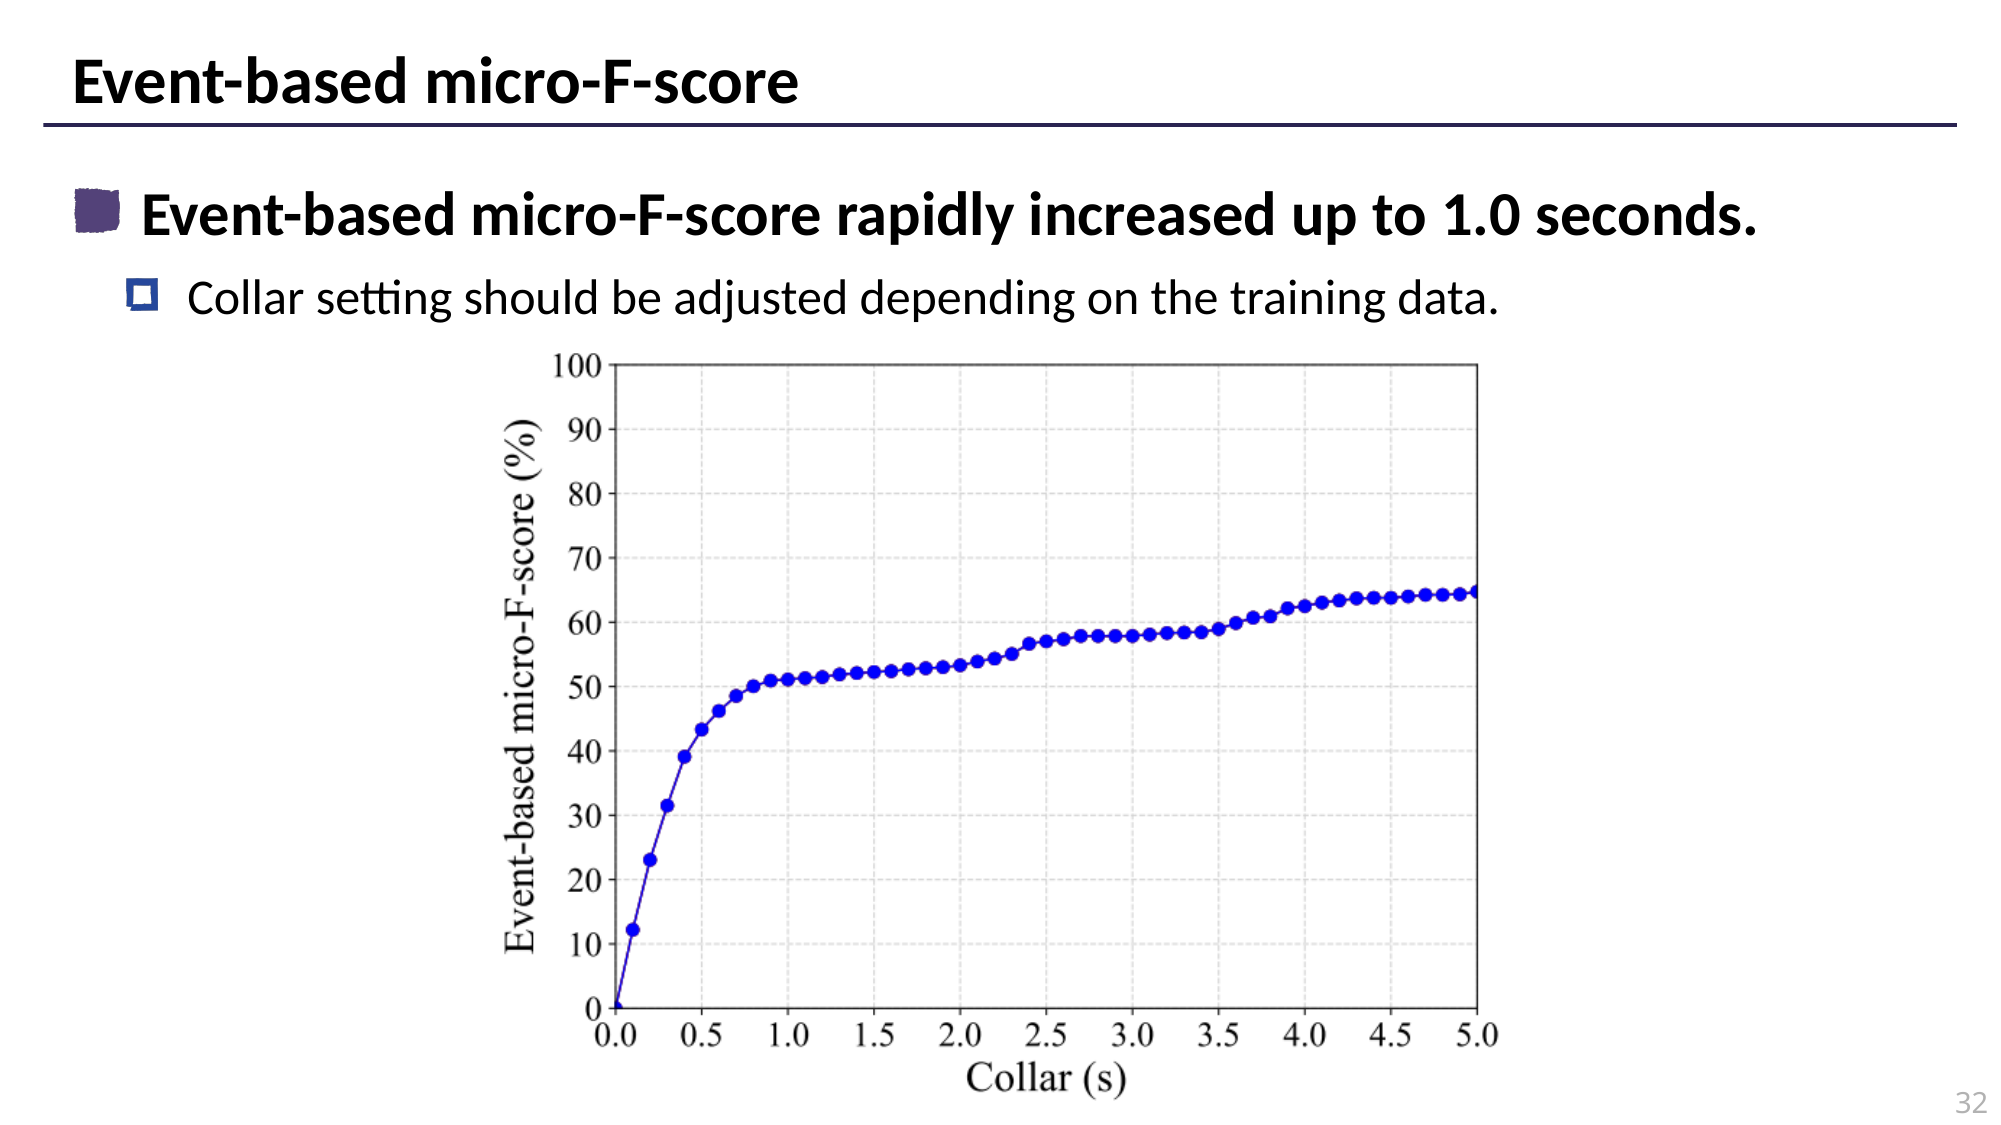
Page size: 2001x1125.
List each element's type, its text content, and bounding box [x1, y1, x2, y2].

picture [126, 278, 158, 311]
list Event-based micro-F-score rapidly increased up to 1.0 seconds. Collar setting should be adjusted depending on the training data. [59, 158, 1920, 1073]
slide_number 32 [1553, 1074, 2000, 1125]
picture [490, 339, 1510, 1111]
title Event-based micro-F-score [56, 6, 1782, 128]
picture [74, 188, 120, 233]
